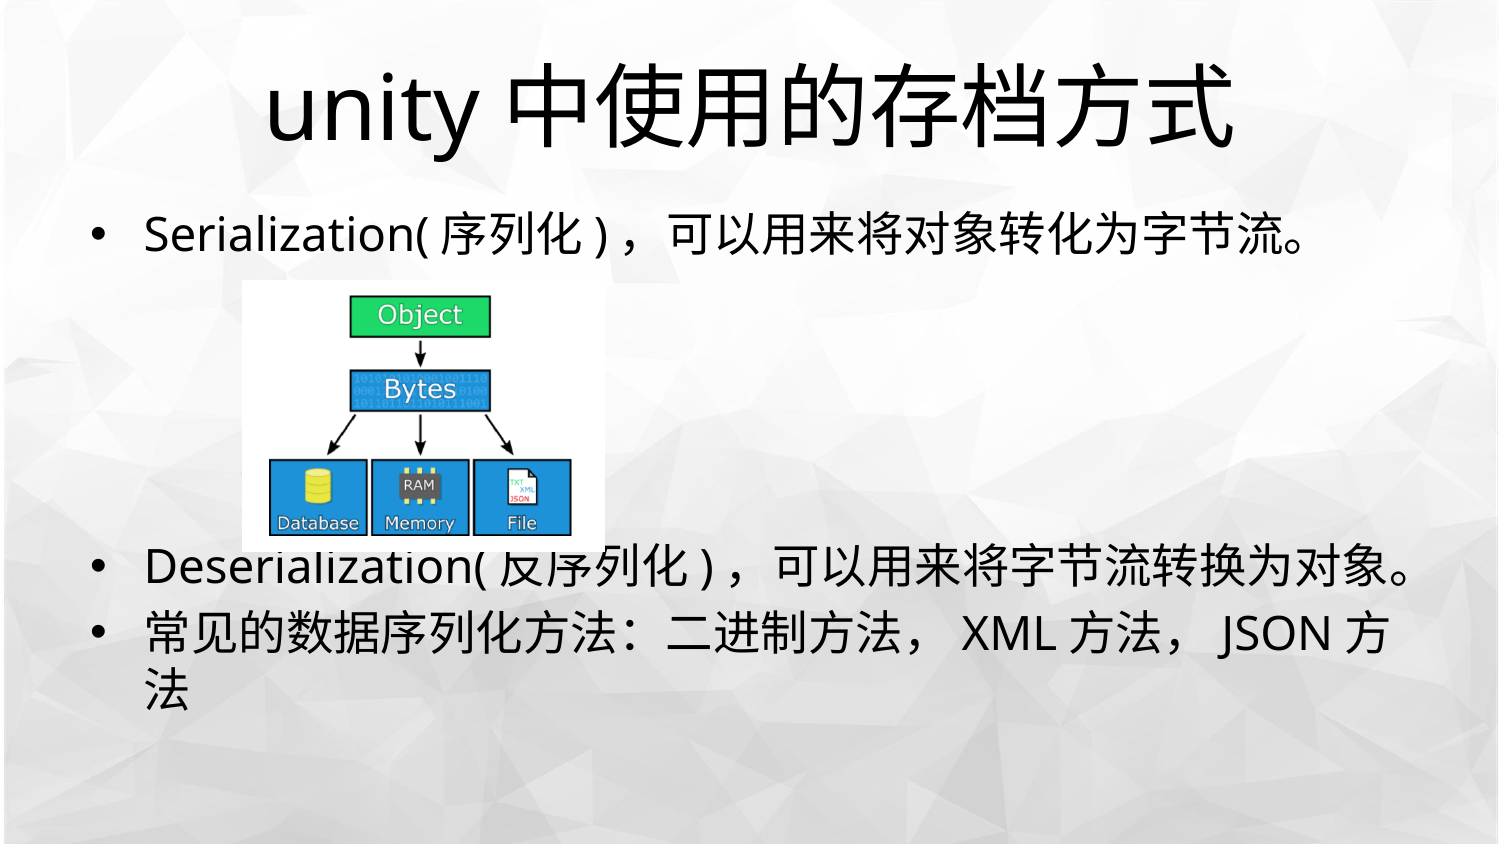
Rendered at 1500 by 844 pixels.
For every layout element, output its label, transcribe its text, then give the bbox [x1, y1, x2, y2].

list Serialization(序列化)，可以用来将对象转化为字节流。 Deserialization(反序列化)，可以用来将字节流转换为对象。 常见的数据序列化方法：二进制方法，XML方法，JSON方法 [75, 196, 1425, 754]
title unity中使用的存档方式 [75, 33, 1425, 175]
picture [0, 0, 1500, 844]
